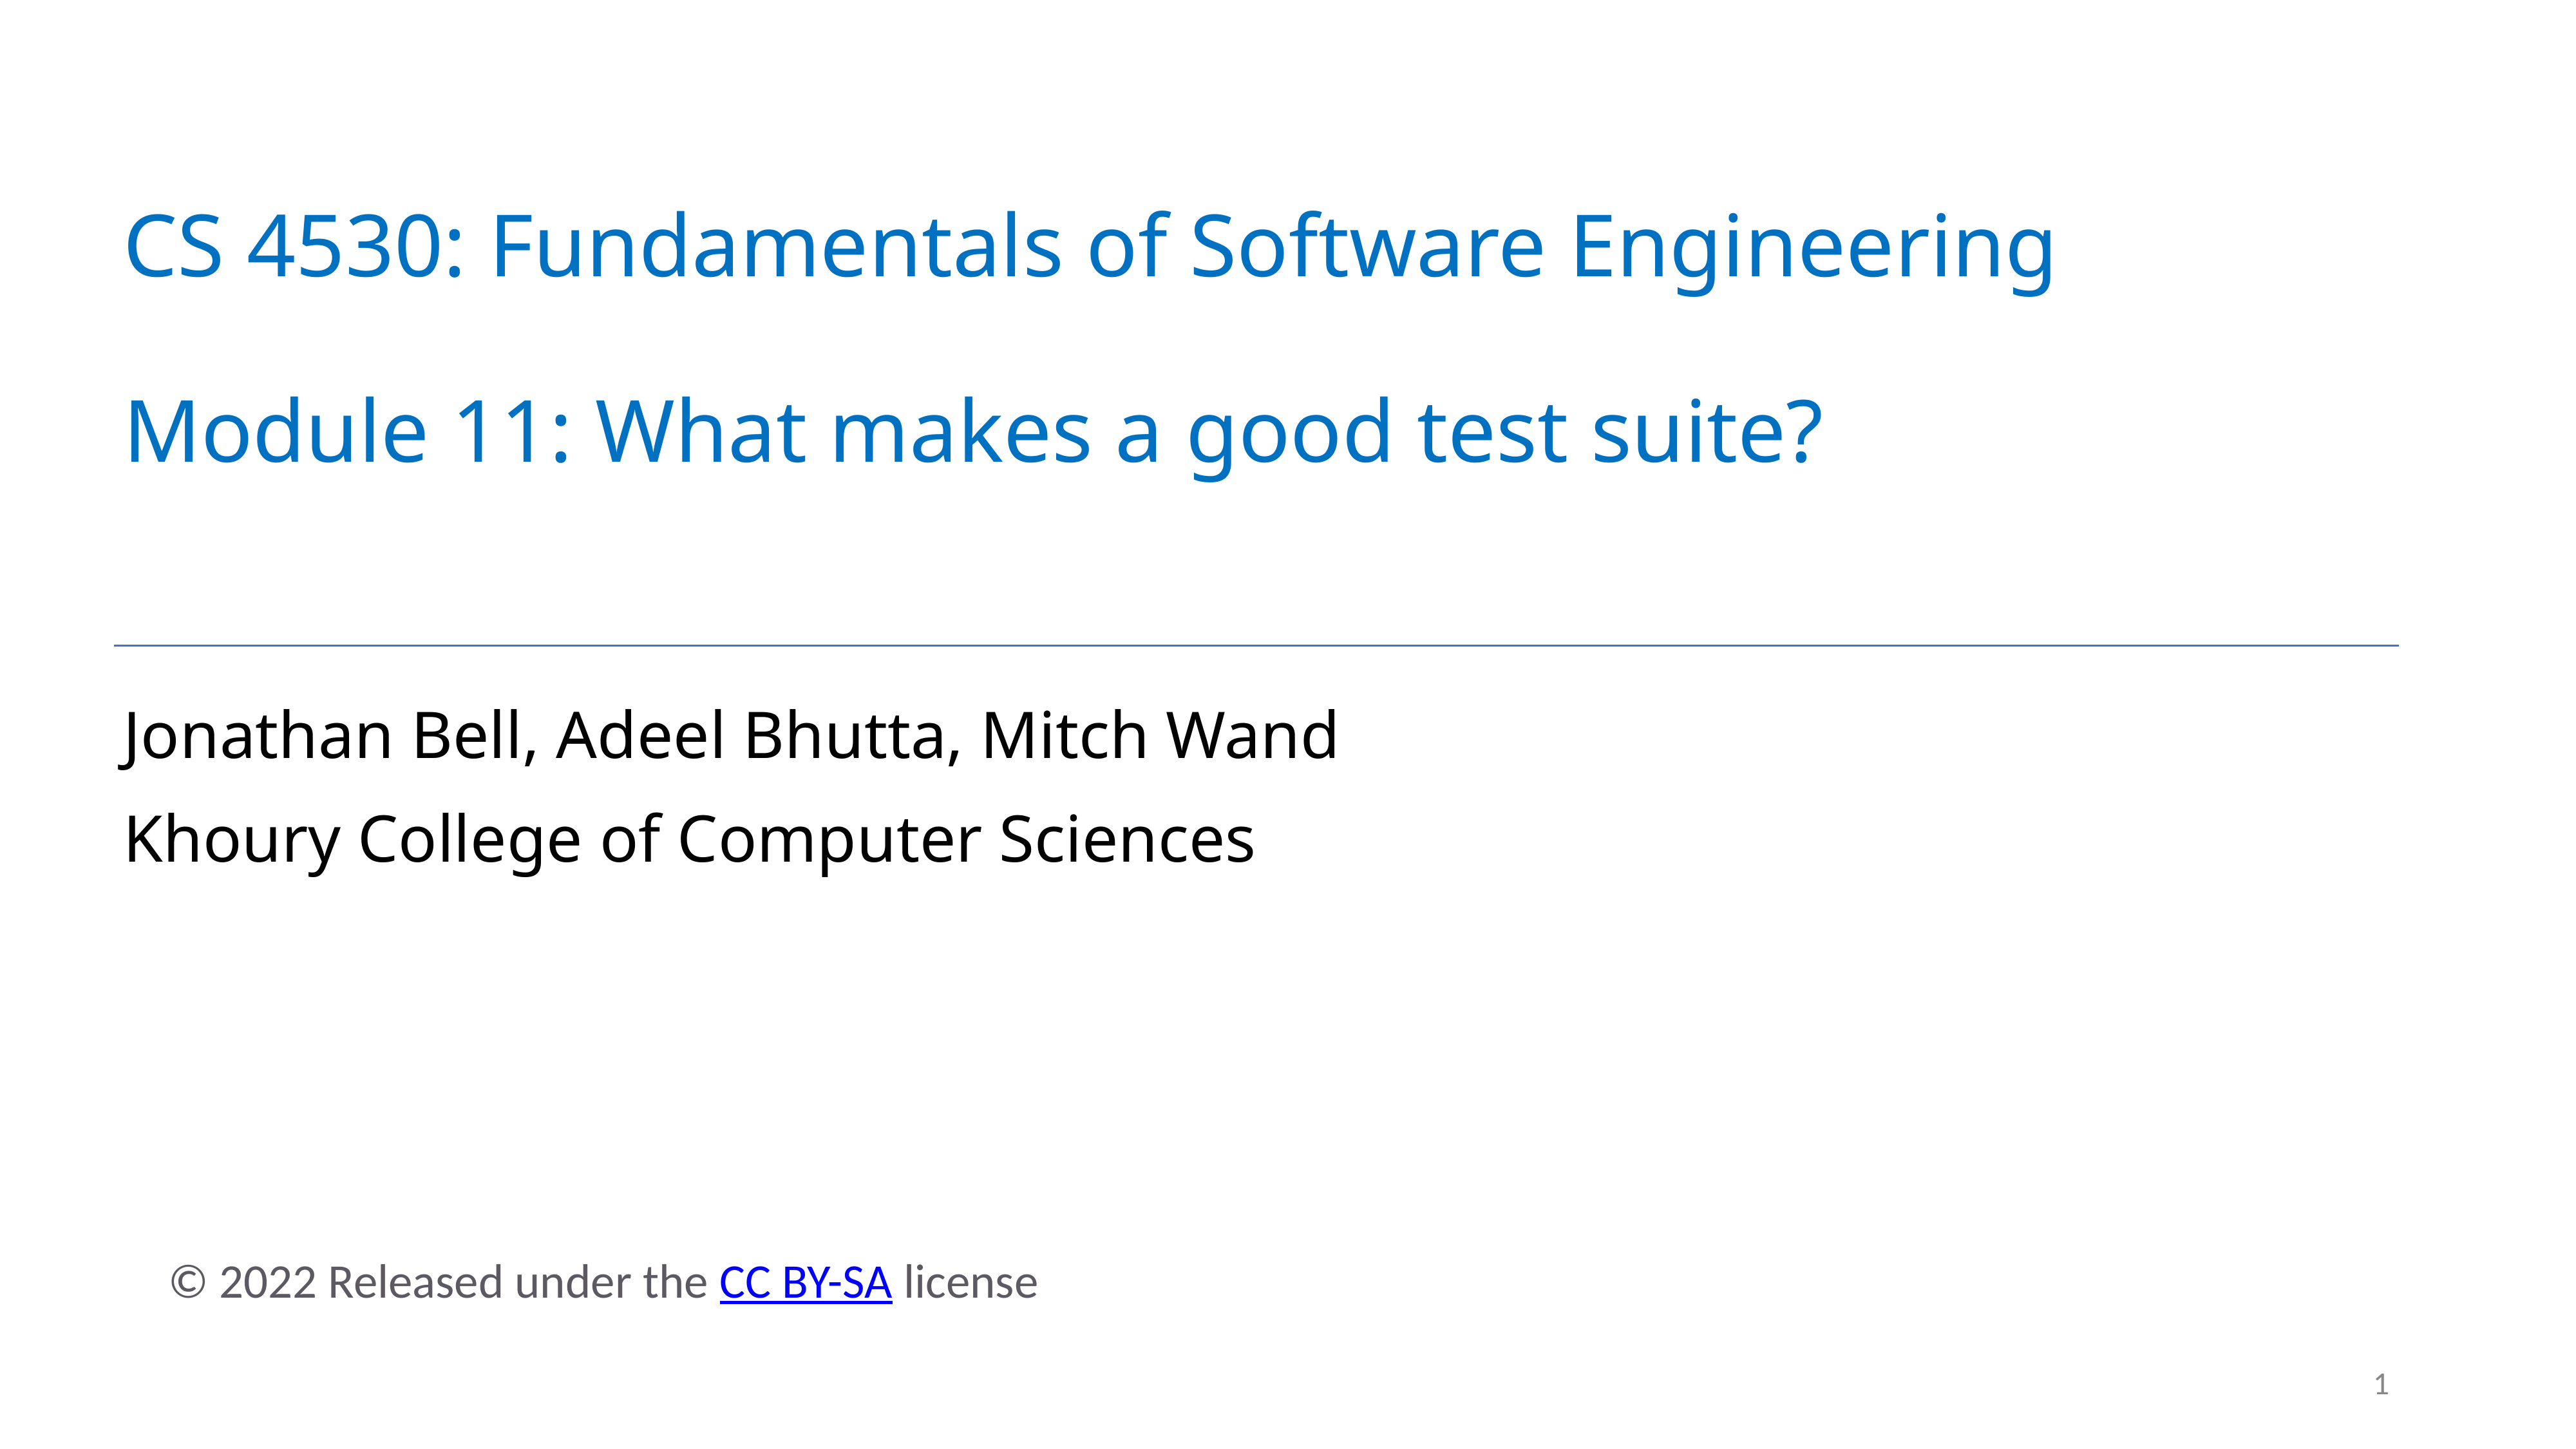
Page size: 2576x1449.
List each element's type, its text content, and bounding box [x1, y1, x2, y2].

slide_number 1 [2360, 1355, 2400, 1408]
text_box © 2022 Released under the CC BY-SA license [158, 1240, 1428, 1318]
title CS 4530: Fundamentals of Software Engineering Module 11: What makes a good test suite? [113, 139, 2400, 491]
subtitle Jonathan Bell, Adeel Bhutta, Mitch Wand Khoury College of Computer Sciences [113, 683, 2427, 1036]
